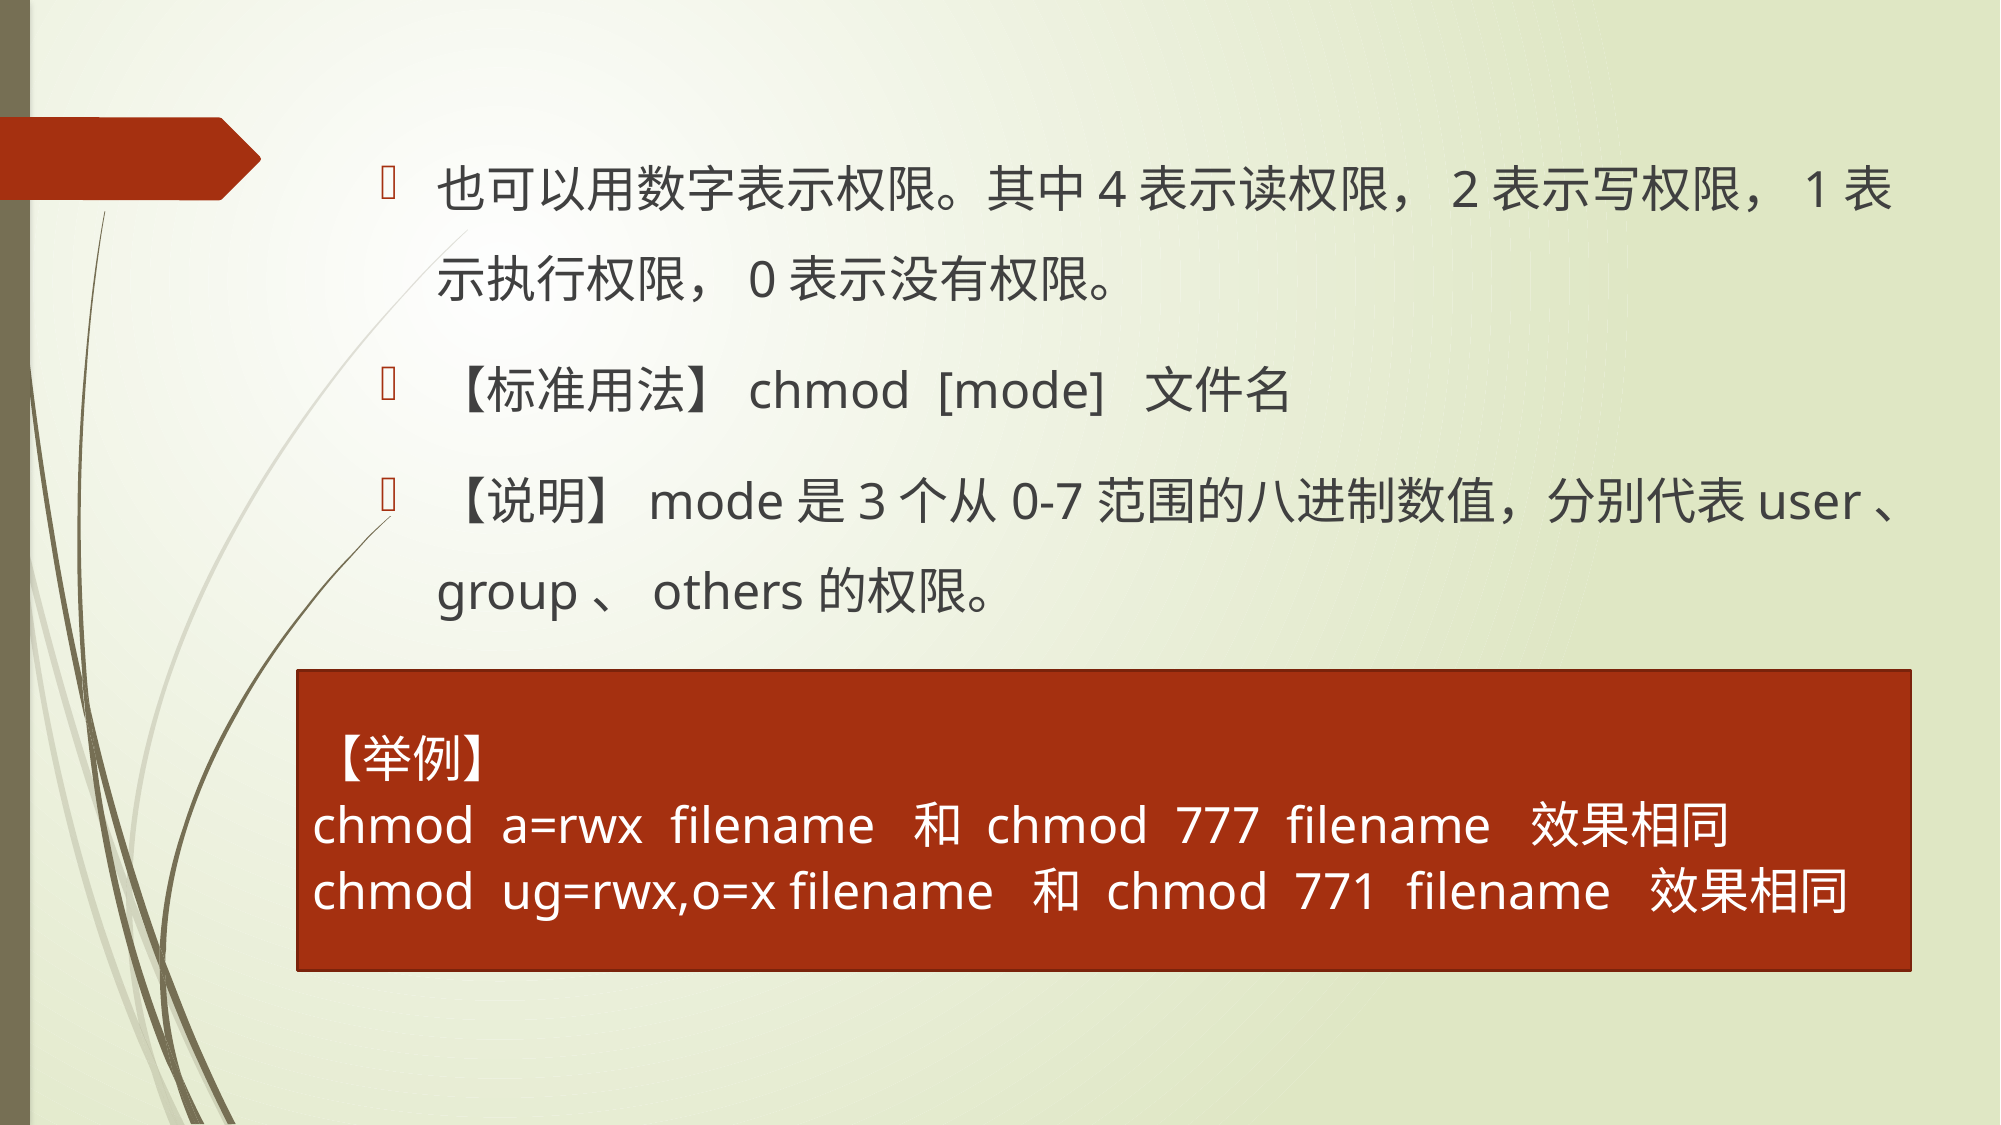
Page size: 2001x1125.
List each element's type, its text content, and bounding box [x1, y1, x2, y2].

text_box 【举例】 chmod a=rwx filename 和 chmod 777 filename 效果相同 chmod ug=rwx,o=x filename 和 chmod 771 filename 效果相同 [296, 669, 1912, 972]
list 也可以用数字表示权限。其中4表示读权限，2表示写权限，1表示执行权限，0表示没有权限。 【标准用法】chmod [mode] 文件名 【说明】mode是3个从0-7范围的八进制数值，分别代表user、group、others的权限。 [365, 120, 1945, 643]
